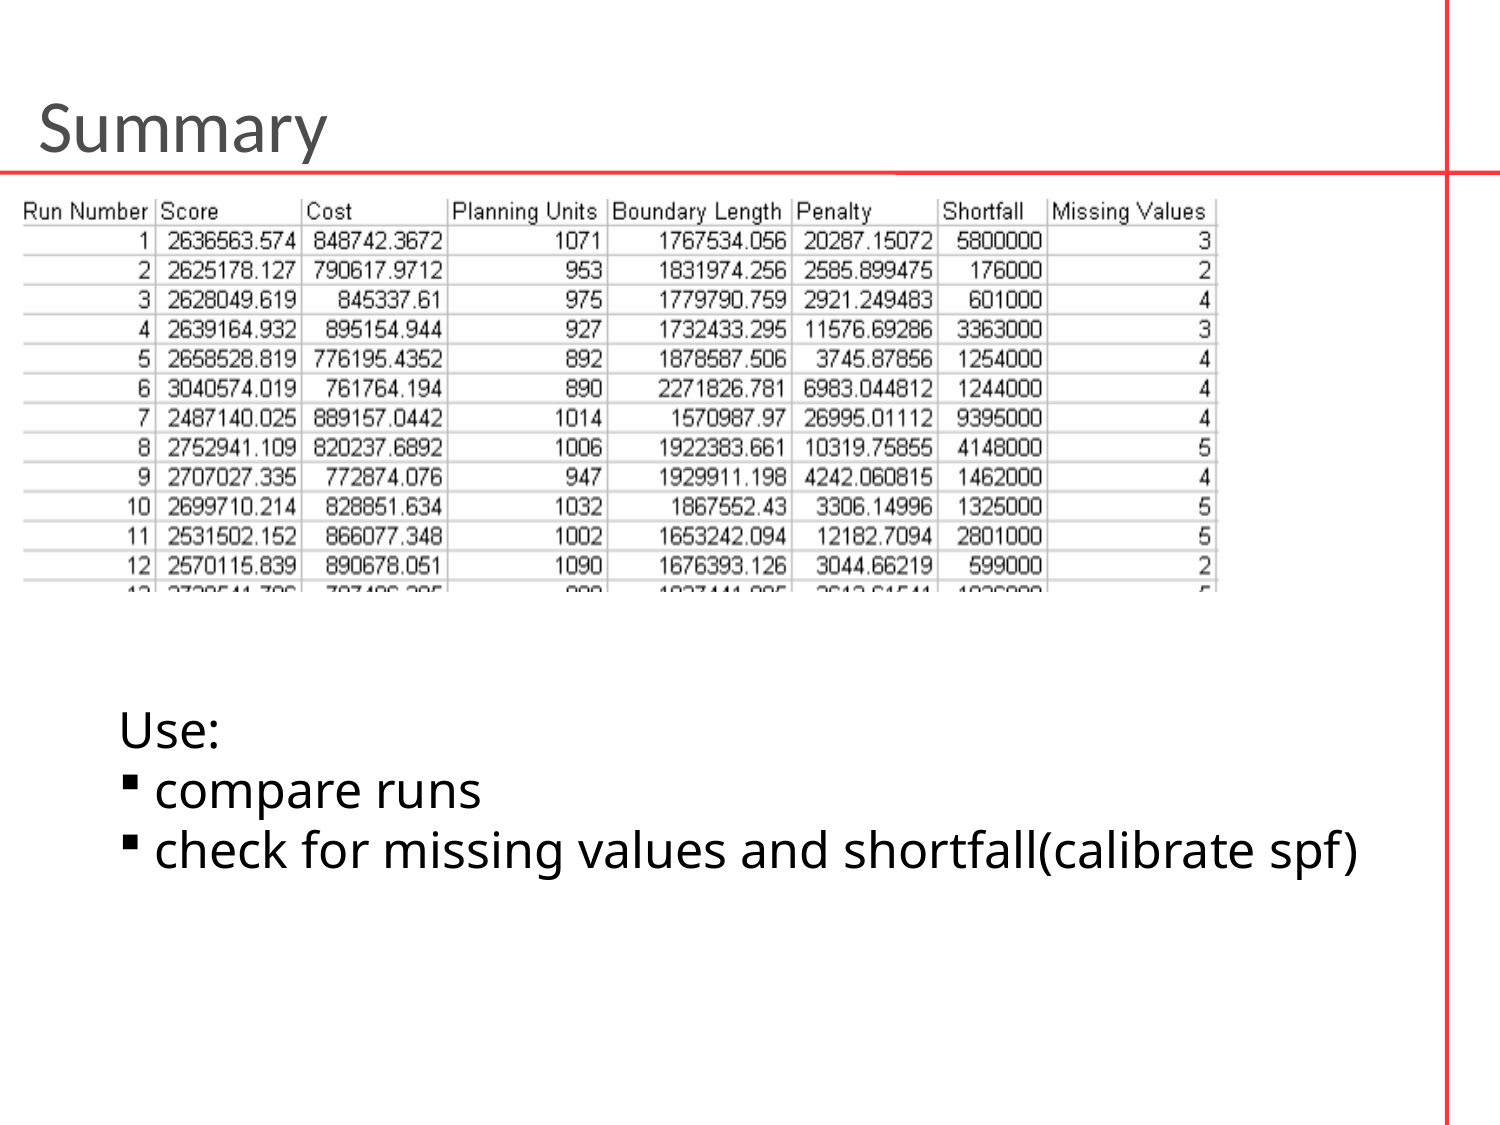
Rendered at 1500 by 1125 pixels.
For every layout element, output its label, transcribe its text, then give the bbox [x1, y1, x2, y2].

picture [23, 198, 1219, 593]
text_box Use: compare runs check for missing values and shortfall(calibrate spf) [103, 691, 1374, 887]
text_box Summary [23, 70, 1500, 176]
